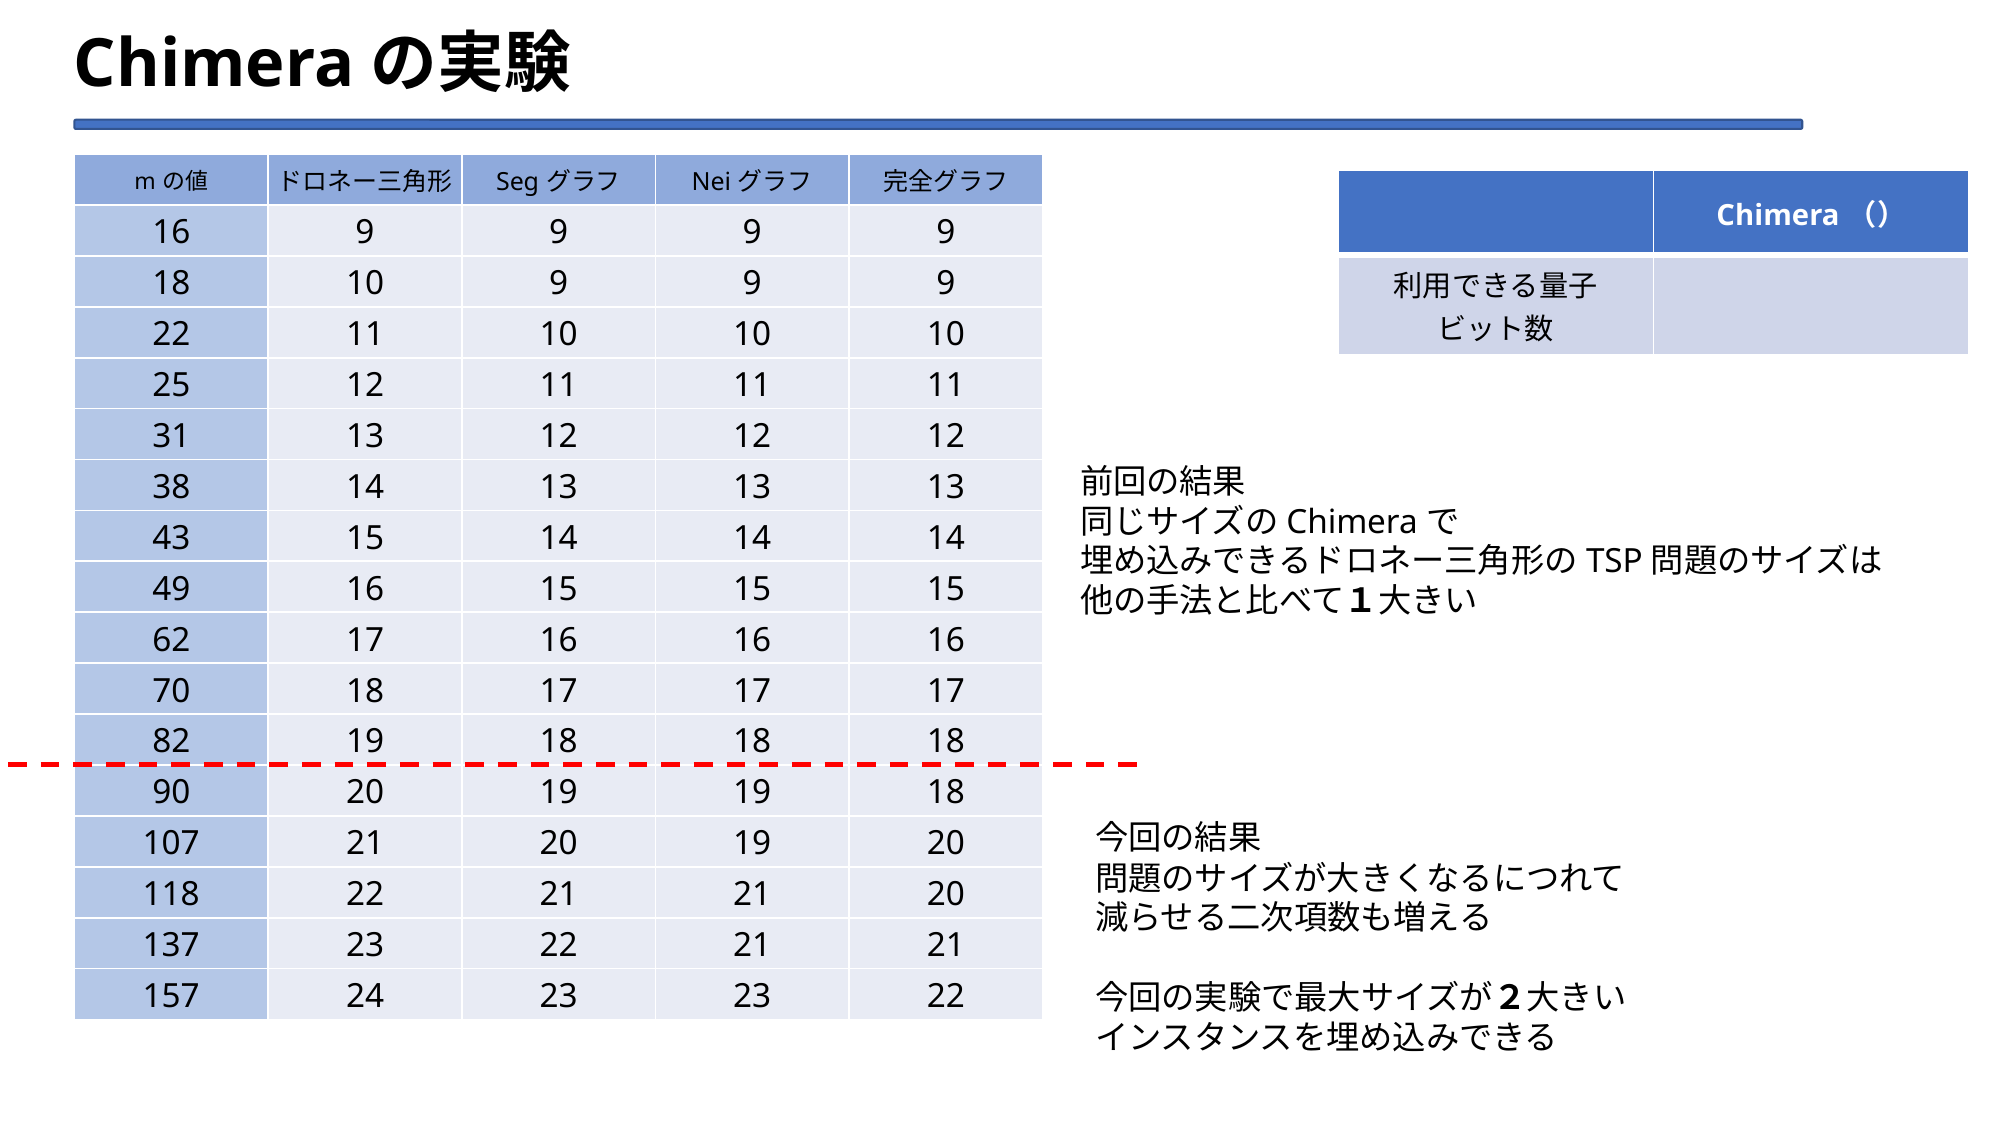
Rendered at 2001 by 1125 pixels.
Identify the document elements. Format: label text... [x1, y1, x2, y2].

table_cell 70 [75, 664, 267, 713]
table_cell 17 [850, 664, 1042, 713]
table_cell 10 [269, 257, 461, 306]
table_cell 9 [656, 257, 848, 306]
table_cell 19 [656, 817, 848, 866]
table_cell 82 [75, 715, 267, 764]
table_cell 16 [463, 613, 655, 662]
table_header Neiグラフ [656, 155, 848, 204]
table_cell 23 [656, 969, 848, 1019]
table_cell 16 [269, 562, 461, 611]
table_header Segグラフ [463, 155, 655, 204]
table_cell 10 [850, 308, 1042, 357]
table_cell 10 [656, 308, 848, 357]
table_cell 13 [850, 460, 1042, 510]
table_cell 21 [656, 868, 848, 917]
table_cell 9 [463, 206, 655, 255]
table_header ドロネー三角形 [269, 155, 461, 204]
table_cell 11 [463, 359, 655, 408]
table_cell 14 [656, 511, 848, 560]
table_cell 18 [463, 715, 655, 764]
table_cell 12 [463, 409, 655, 459]
table_cell 21 [656, 919, 848, 968]
title Chimeraの実験 [58, 16, 1787, 115]
table_cell 16 [75, 206, 267, 255]
table_cell 11 [269, 308, 461, 357]
table_cell 31 [75, 409, 267, 459]
table_header 完全グラフ [850, 155, 1042, 204]
table_cell 38 [75, 460, 267, 510]
table_cell 9 [463, 257, 655, 306]
table_cell 22 [269, 868, 461, 917]
table_cell 19 [656, 766, 848, 815]
text_box [73, 118, 1804, 130]
table_cell 107 [75, 817, 267, 866]
table_cell 21 [463, 868, 655, 917]
table_cell 18 [656, 715, 848, 764]
table_cell 23 [463, 969, 655, 1019]
table_cell 17 [463, 664, 655, 713]
table_cell 11 [656, 359, 848, 408]
table_cell 9 [850, 257, 1042, 306]
table_cell 15 [269, 511, 461, 560]
table_cell 137 [75, 919, 267, 968]
table_cell 14 [463, 511, 655, 560]
table_cell 9 [269, 206, 461, 255]
table_cell 24 [269, 969, 461, 1019]
table_cell 18 [850, 766, 1042, 815]
table_cell 17 [269, 613, 461, 662]
table_cell 15 [463, 562, 655, 611]
table_cell 18 [850, 715, 1042, 764]
table_cell 20 [850, 868, 1042, 917]
table_cell 23 [269, 919, 461, 968]
table_cell 12 [850, 409, 1042, 459]
table_cell 21 [850, 919, 1042, 968]
text_box 今回の結果 問題のサイズが大きくなるにつれて 減らせる二次項数も増える 今回の実験で最大サイズが２大きい インスタンスを埋め込みできる [1080, 809, 1642, 1064]
text_box 前回の結果 同じサイズのChimeraで 埋め込みできるドロネー三角形のTSP問題のサイズは 他の手法と比べて１大きい [1065, 452, 1898, 627]
table_cell 12 [656, 409, 848, 459]
table_cell 18 [269, 664, 461, 713]
table_cell 20 [850, 817, 1042, 866]
table_cell 22 [75, 308, 267, 357]
table_cell 22 [463, 919, 655, 968]
table_cell 12 [269, 359, 461, 408]
table_cell 20 [269, 766, 461, 815]
table_cell 21 [269, 817, 461, 866]
table_cell 15 [850, 562, 1042, 611]
table_cell 14 [850, 511, 1042, 560]
table_cell 90 [75, 766, 267, 815]
table_cell 14 [269, 460, 461, 510]
table_cell 17 [656, 664, 848, 713]
table_cell 13 [269, 409, 461, 459]
table_cell 15 [656, 562, 848, 611]
table_header mの値 [75, 155, 267, 204]
table_cell 157 [75, 969, 267, 1019]
table_cell 9 [850, 206, 1042, 255]
table_cell 9 [656, 206, 848, 255]
table_cell 22 [850, 969, 1042, 1019]
table_cell 43 [75, 511, 267, 560]
table_cell 49 [75, 562, 267, 611]
table_cell 18 [75, 257, 267, 306]
table_cell 118 [75, 868, 267, 917]
table_cell 10 [463, 308, 655, 357]
table_cell 16 [850, 613, 1042, 662]
table_cell 20 [463, 817, 655, 866]
table_cell 19 [269, 715, 461, 764]
table_cell 16 [656, 613, 848, 662]
table_cell 25 [75, 359, 267, 408]
table_cell 11 [850, 359, 1042, 408]
table_cell 13 [463, 460, 655, 510]
table_cell 62 [75, 613, 267, 662]
table_cell 13 [656, 460, 848, 510]
table_cell 19 [463, 766, 655, 815]
